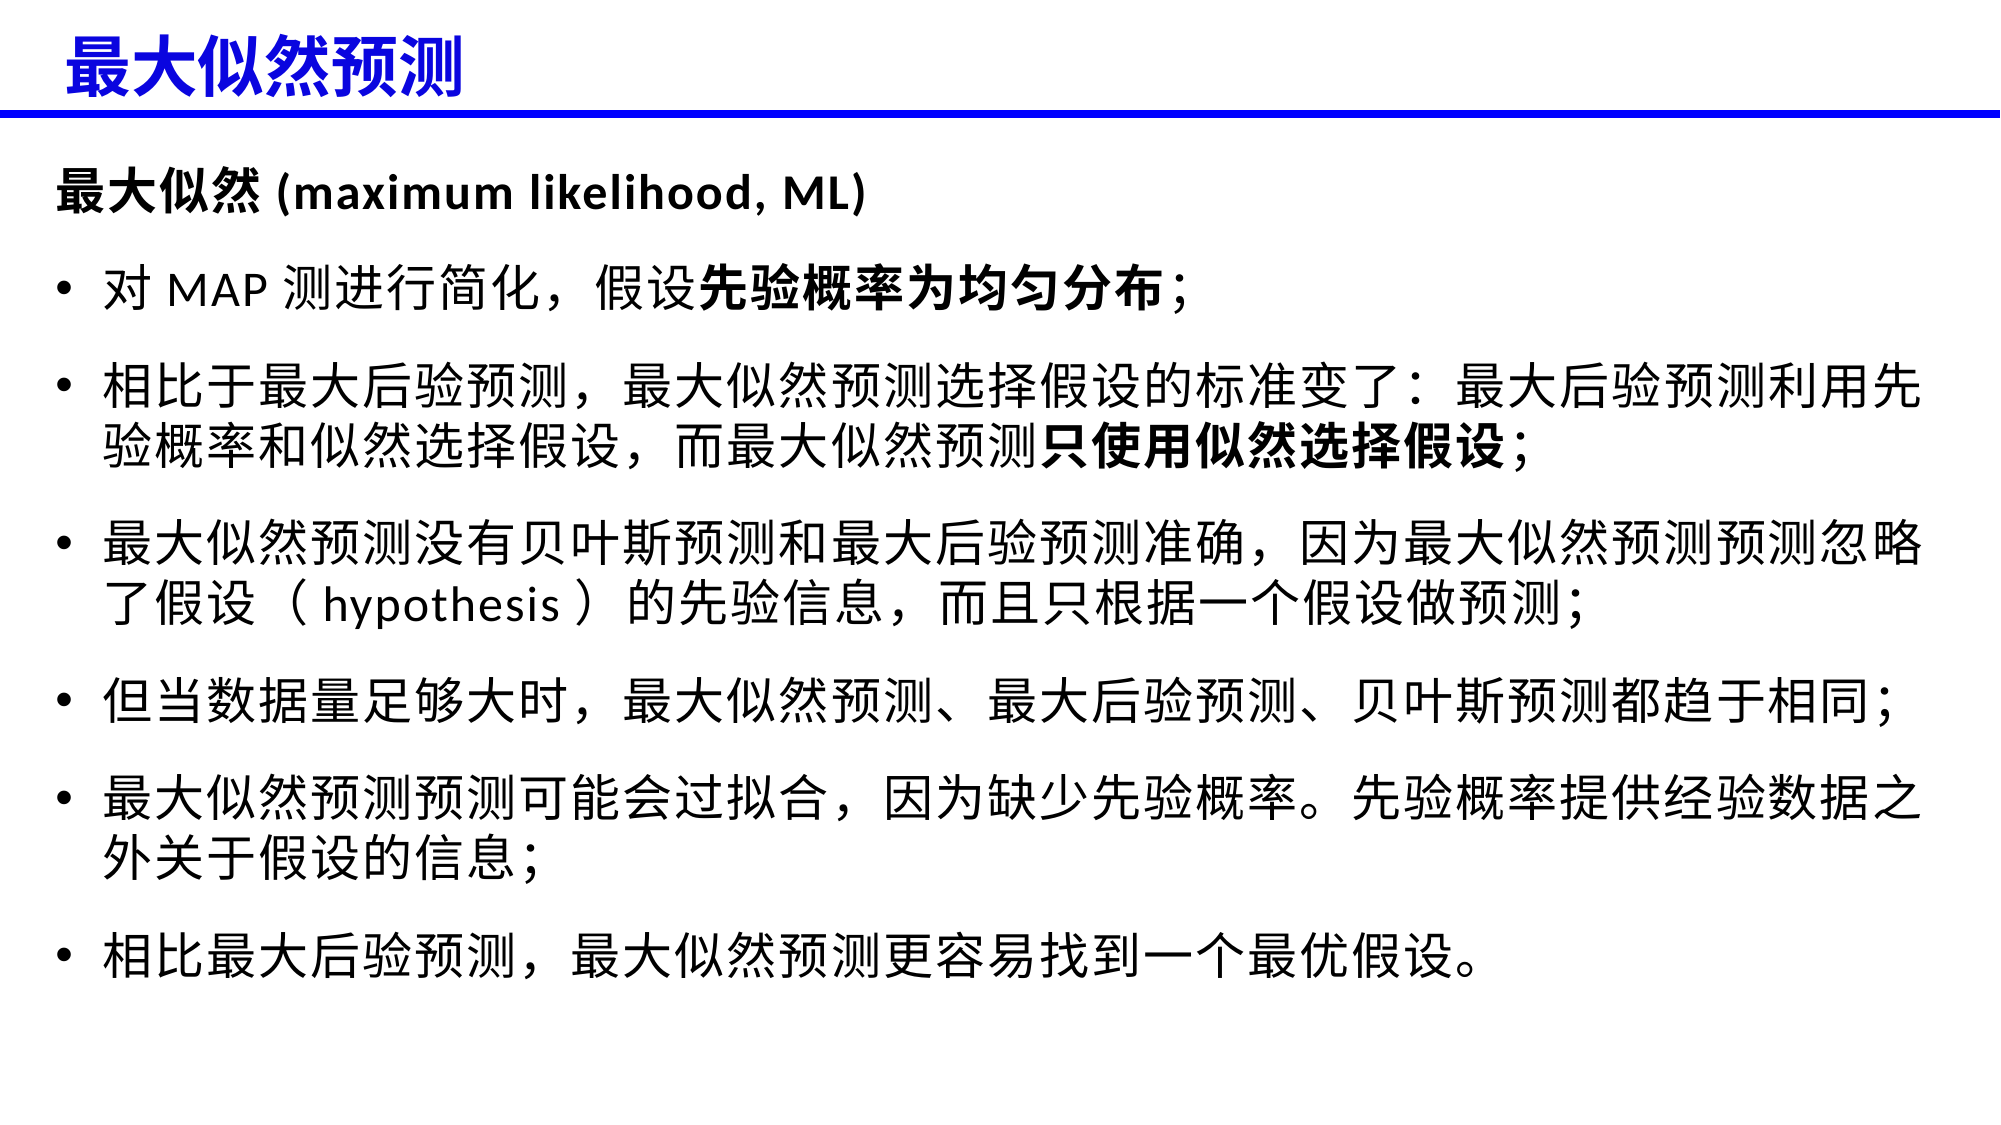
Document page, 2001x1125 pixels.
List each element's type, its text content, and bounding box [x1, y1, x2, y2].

text_box 最大似然(maximum likelihood, ML) 对MAP测进行简化，假设先验概率为均匀分布； 相比于最大后验预测，最大似然预测选择假设的标准变了：最大后验预测利用先验概率和似然选择假设，而最大似然预测只使用似然选择假设； 最大似然预测没有贝叶斯预测和最大后验预测准确，因为最大似然预测预测忽略了假设（hypothesis）的先验信息，而且只根据一个假设做预测； 但当数据量足够大时，最大似然预测、最大后验预测、贝叶斯预测都趋于相同； 最大似然预测预测可能会过拟合，因为缺少先验概率。先验概率提供经验数据之外关于假设的信息； 相比最大后验预测，最大似然预测更容易找到一个最优假设。 [40, 151, 1950, 992]
text_box 最大似然预测 [49, 17, 1596, 110]
